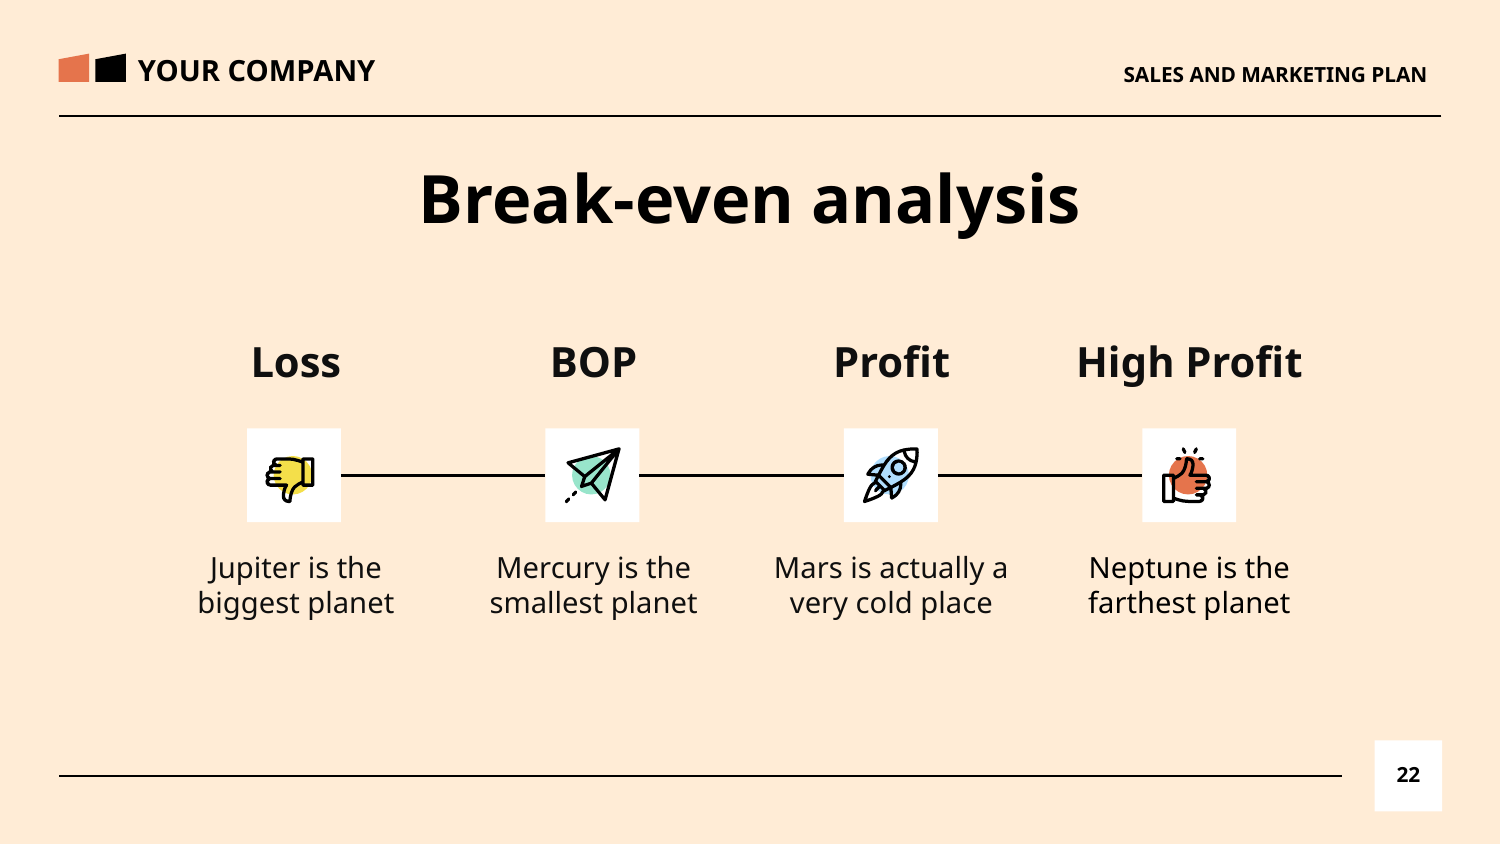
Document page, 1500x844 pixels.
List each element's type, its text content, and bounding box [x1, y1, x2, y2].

text_box YOUR COMPANY [122, 37, 404, 104]
text_box Loss [150, 321, 443, 390]
text_box BOP [447, 321, 740, 390]
text_box [305, 461, 311, 483]
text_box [862, 447, 920, 504]
text_box Neptune is the farthest planet [1043, 537, 1336, 632]
text_box [58, 53, 90, 82]
text_box [95, 53, 126, 82]
title Break-even analysis [283, 142, 1217, 237]
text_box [1161, 447, 1212, 504]
text_box [247, 428, 341, 523]
text_box [293, 486, 308, 495]
text_box Mars is actually a very cold place [745, 537, 1038, 632]
text_box [273, 461, 301, 494]
text_box Profit [745, 321, 1038, 390]
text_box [563, 447, 621, 504]
text_box Jupiter is the biggest planet [150, 537, 443, 632]
text_box Mercury is the smallest planet [447, 537, 740, 632]
slide_number ‹#› [1374, 740, 1443, 812]
text_box High Profit [1043, 321, 1336, 390]
text_box [265, 457, 315, 504]
text_box [843, 428, 938, 523]
title SALES AND MARKETING PLAN [1033, 38, 1443, 110]
text_box [1142, 428, 1237, 523]
text_box [545, 428, 640, 523]
